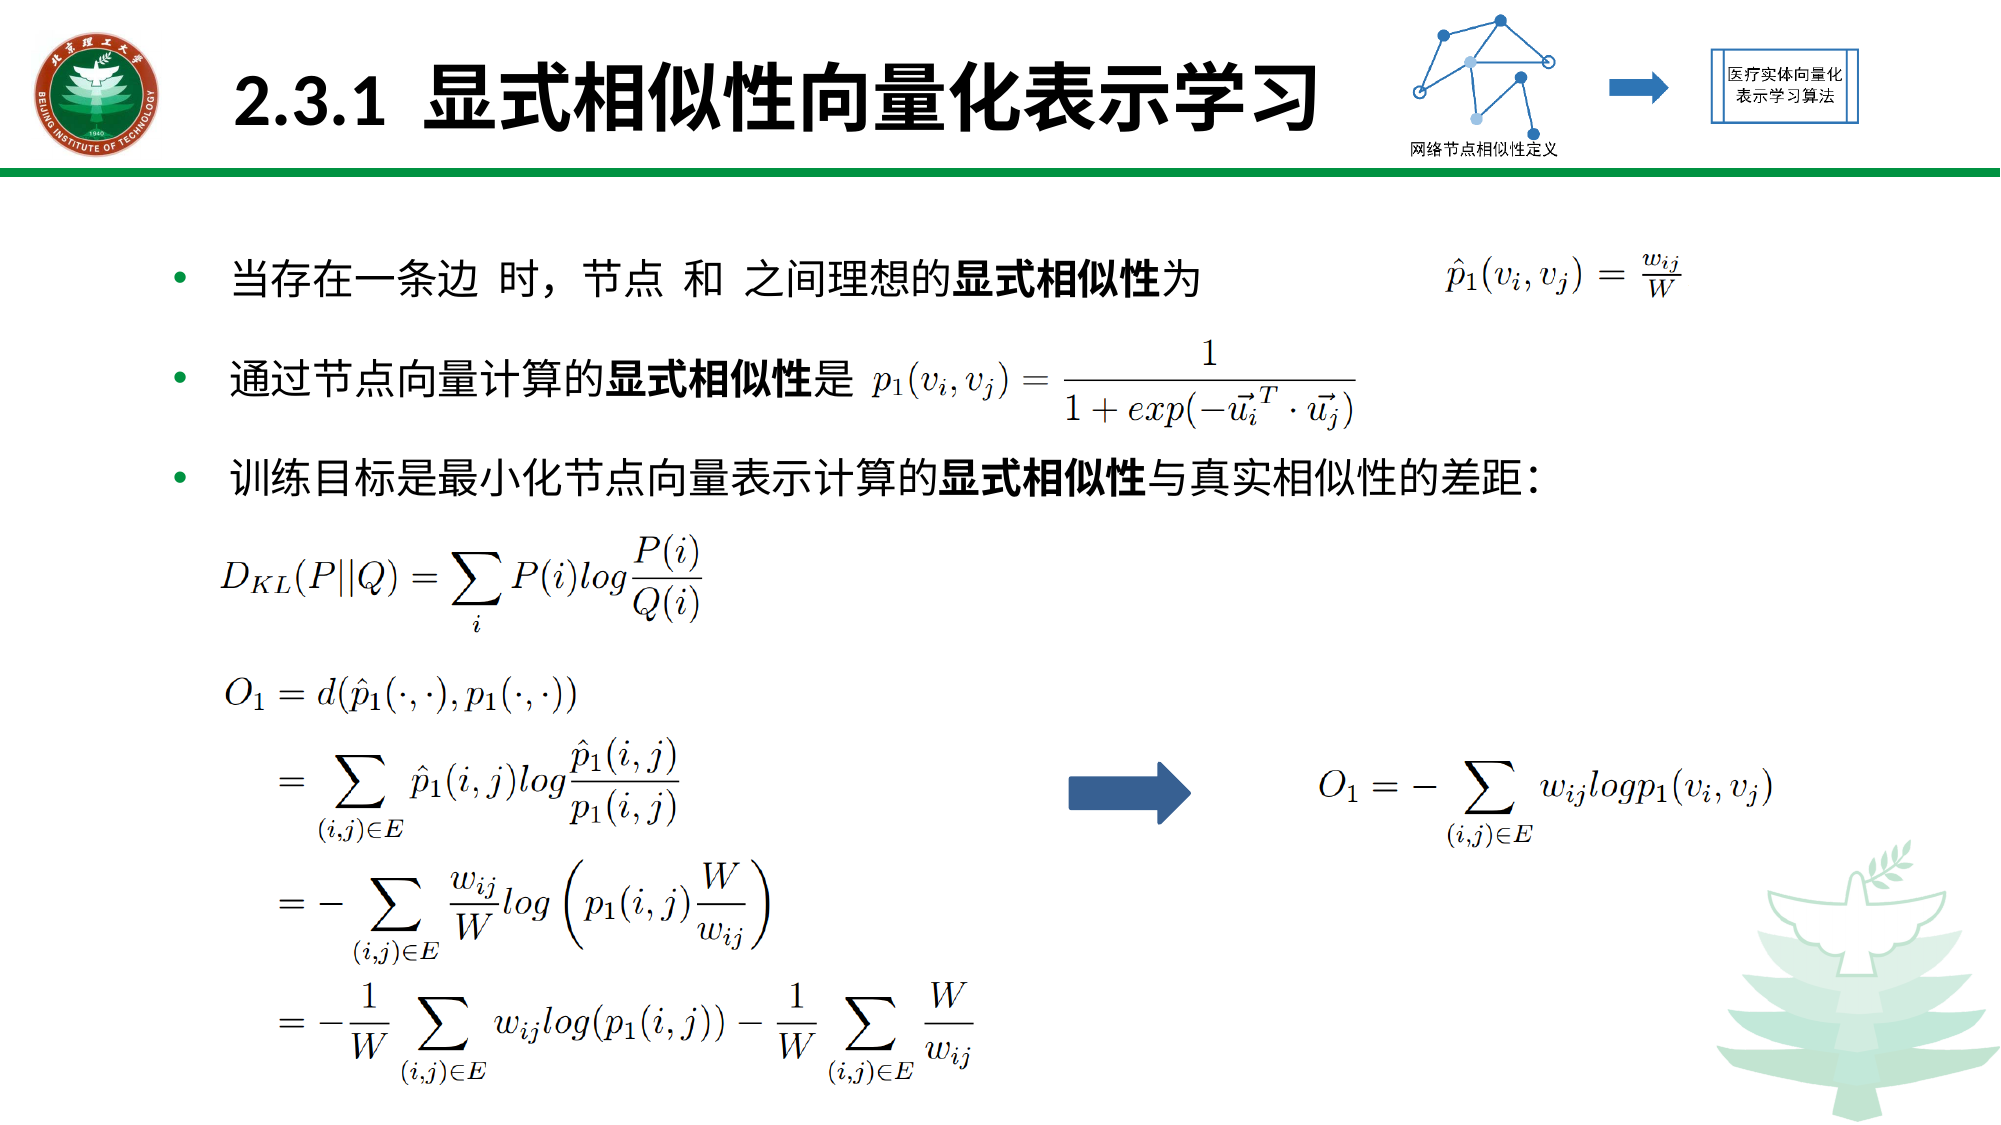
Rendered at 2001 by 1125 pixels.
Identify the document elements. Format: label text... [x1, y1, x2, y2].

title 2.3.1 显式相似性向量化表示学习 [218, 43, 1396, 148]
picture [1436, 235, 1689, 311]
picture [858, 317, 1380, 443]
picture [31, 30, 162, 160]
picture [1401, 12, 1860, 162]
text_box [1070, 741, 1793, 858]
picture [208, 656, 1007, 1102]
picture [212, 525, 718, 637]
